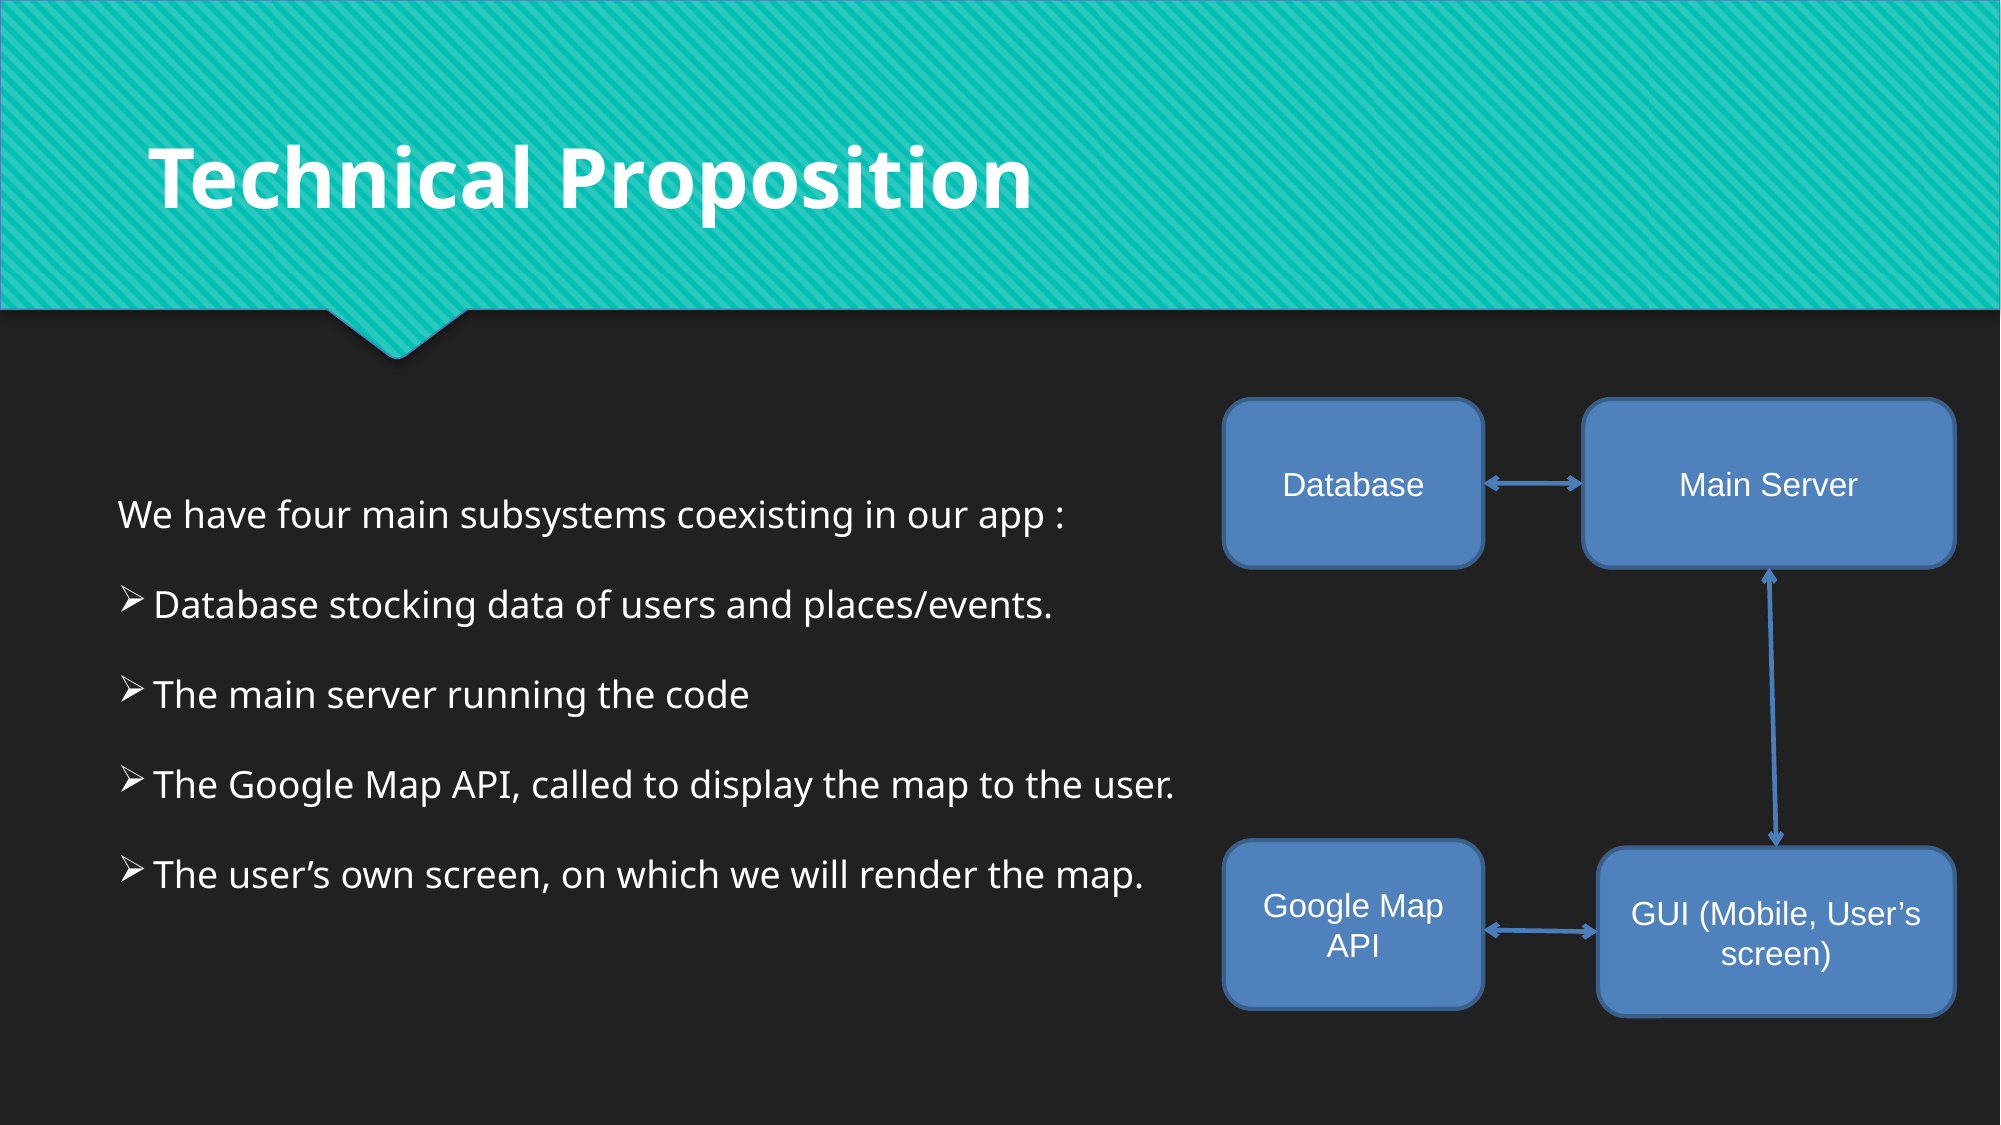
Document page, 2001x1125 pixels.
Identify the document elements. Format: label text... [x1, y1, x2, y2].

text_box Google Map API [1221, 838, 1486, 1011]
text_box Technical Proposition [132, 73, 1867, 233]
text_box Database [1221, 396, 1486, 570]
text_box [1762, 567, 1784, 848]
text_box [1483, 476, 1583, 491]
text_box We have four main subsystems coexisting in our app : Database stocking data of users and places/events. The main server running the code The Google Map API, called to display the map to the user. The user’s own screen, on which we will render the map. [102, 483, 1264, 993]
text_box Main Server [1581, 396, 1957, 570]
picture [1, 1, 1999, 357]
text_box GUI (Mobile, User’s screen) [1595, 845, 1957, 1019]
text_box [1483, 922, 1598, 939]
